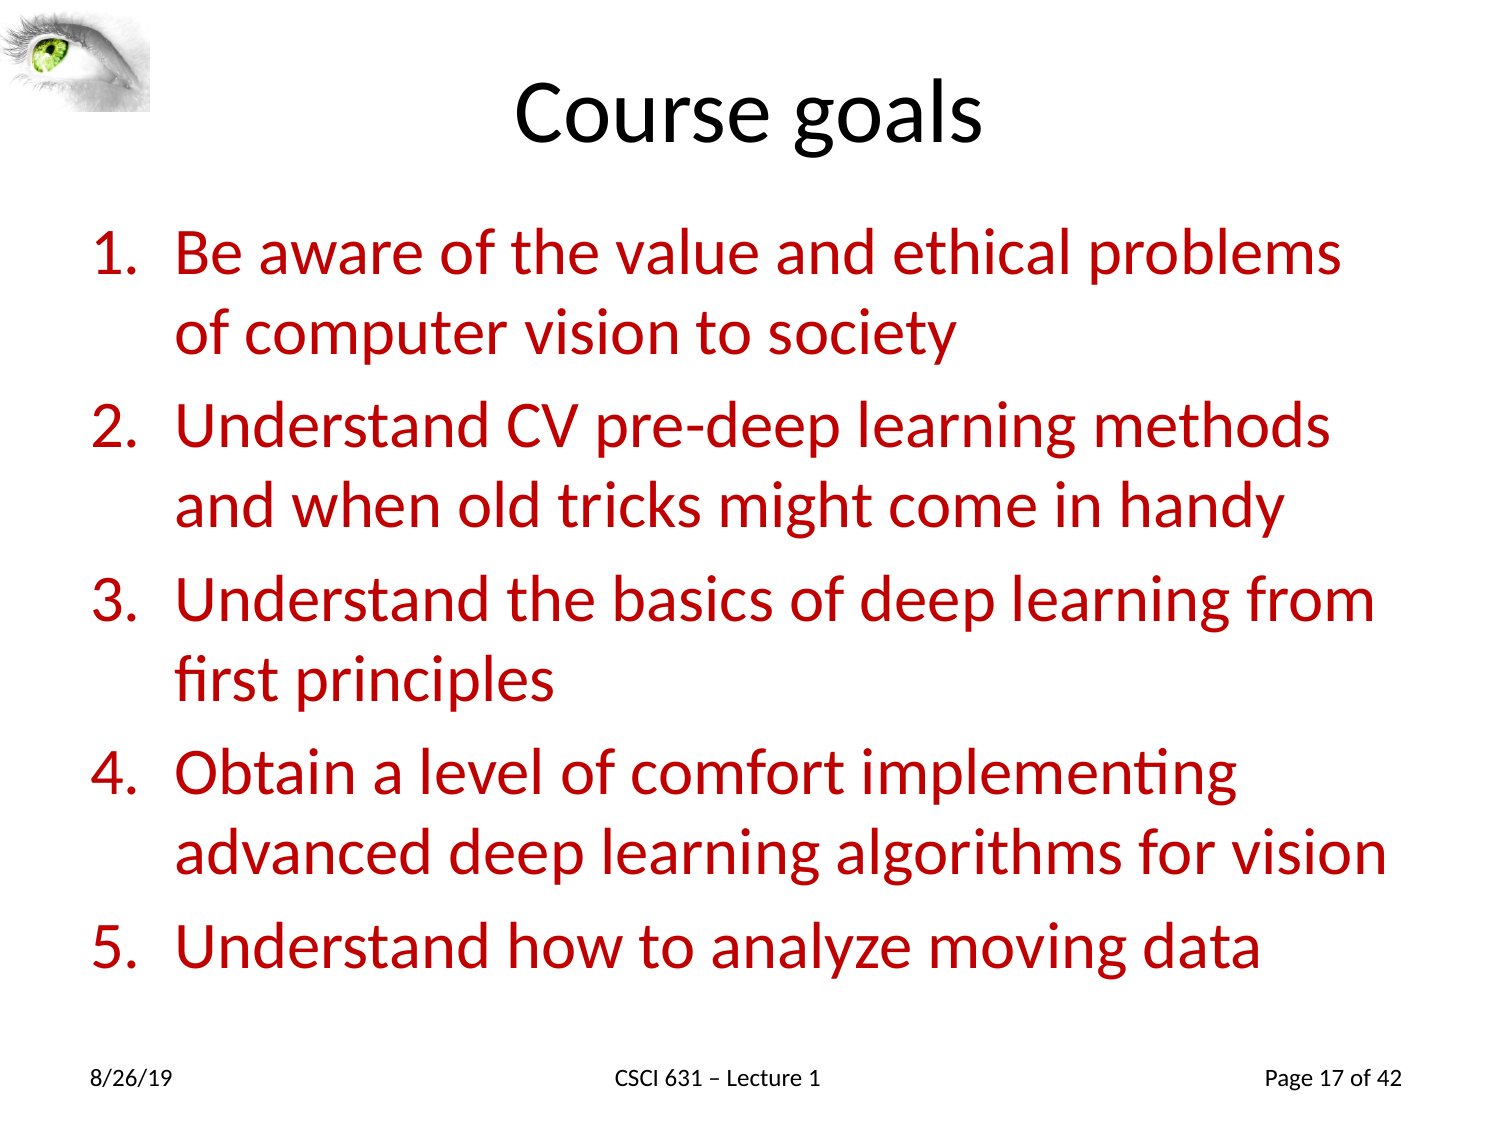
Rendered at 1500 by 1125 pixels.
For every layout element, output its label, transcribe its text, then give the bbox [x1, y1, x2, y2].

title Course goals [75, 12, 1425, 200]
list Be aware of the value and ethical problems of computer vision to society Understand CV pre-deep learning methods and when old tricks might come in handy Understand the basics of deep learning from first principles Obtain a level of comfort implementing advanced deep learning algorithms for vision Understand how to analyze moving data [75, 200, 1425, 1100]
picture [0, 0, 150, 112]
